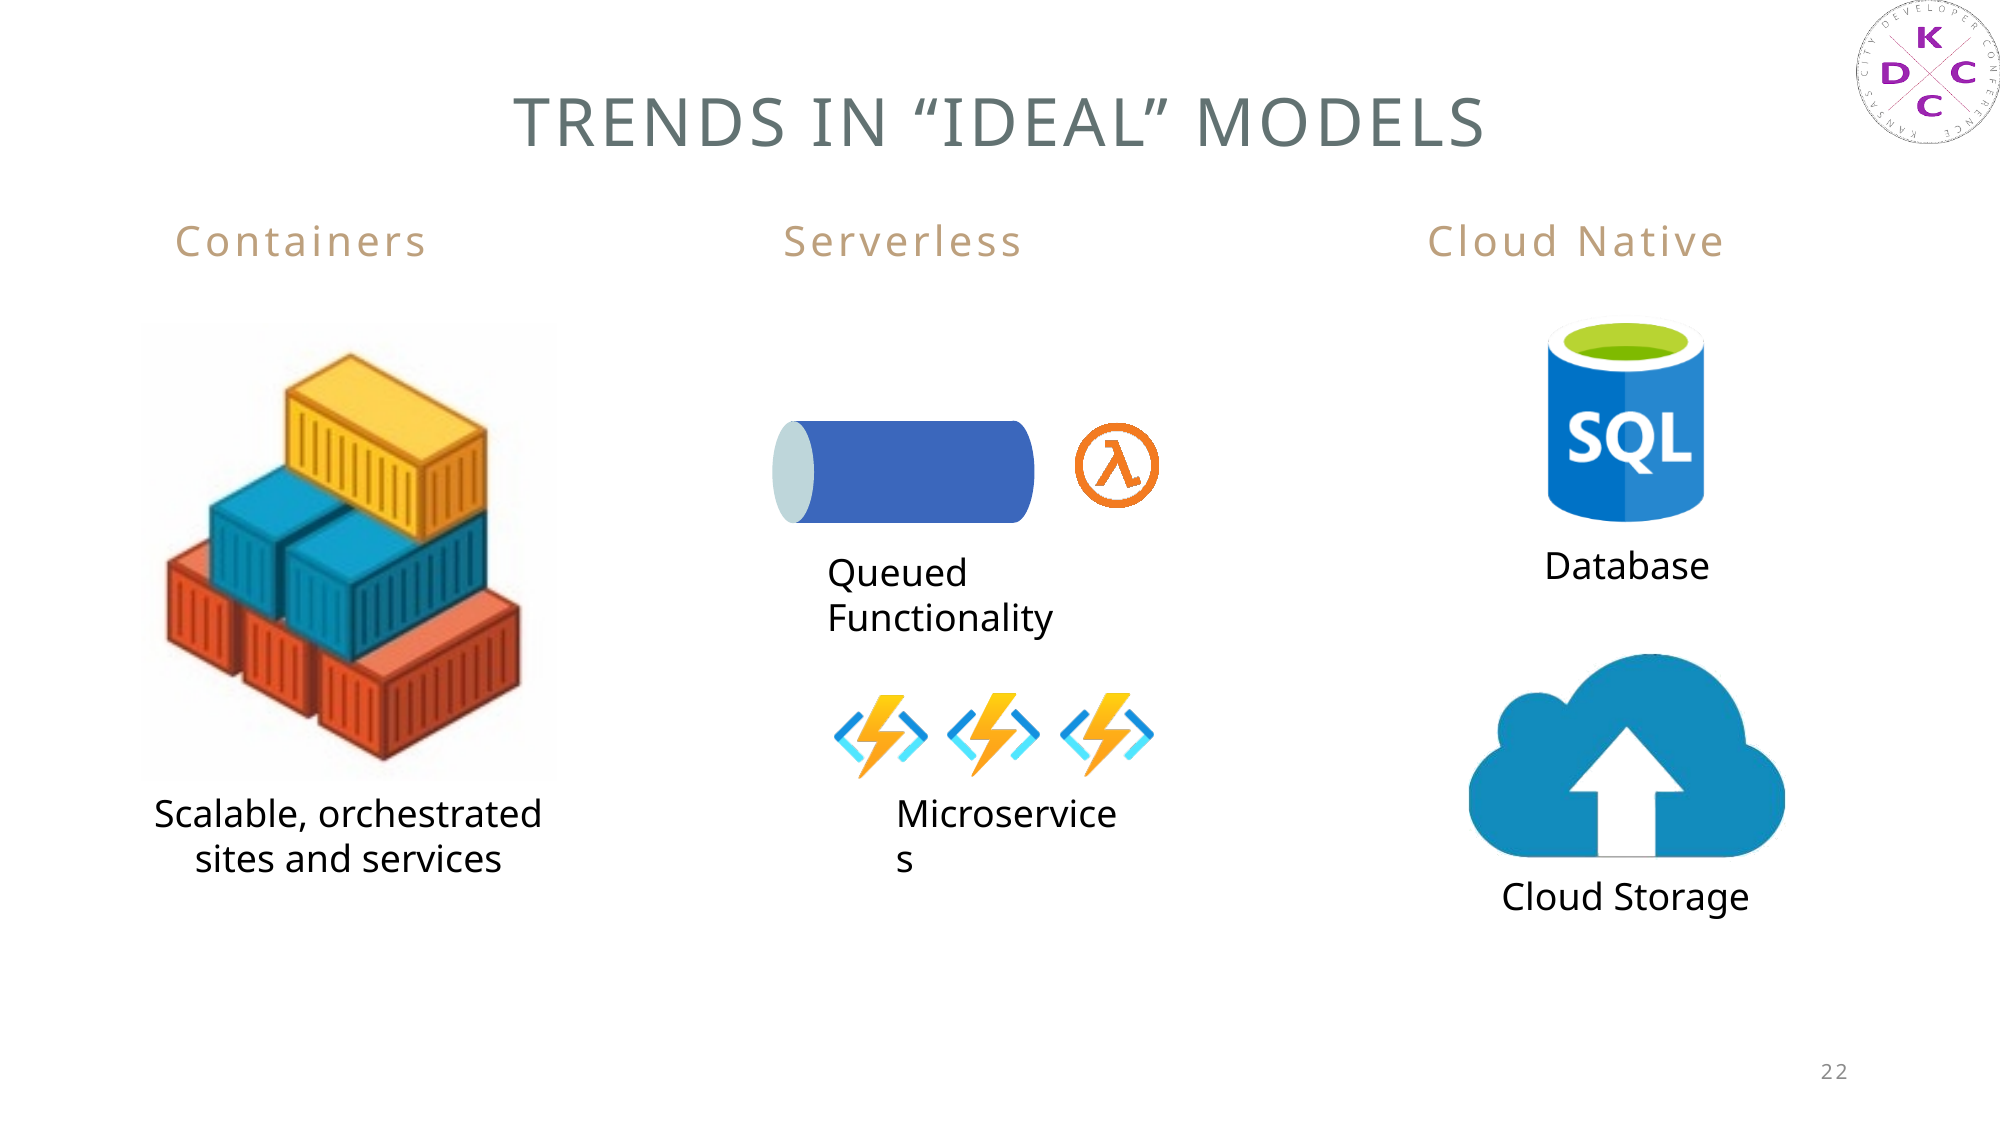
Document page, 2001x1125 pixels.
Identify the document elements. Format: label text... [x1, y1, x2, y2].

text_box Cloud Native [1412, 213, 1990, 283]
slide_number 22 [1412, 1043, 1863, 1103]
picture [1856, 0, 2000, 144]
text_box Database [1501, 534, 1753, 595]
picture [1521, 314, 1731, 523]
text_box Scalable, orchestrated sites and services [139, 782, 559, 888]
text_box Cloud Storage [1482, 865, 1770, 926]
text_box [834, 688, 1154, 844]
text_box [772, 420, 1219, 602]
text_box Containers [159, 213, 737, 283]
text_box Serverless [768, 213, 1346, 283]
picture [1465, 638, 1789, 863]
picture [140, 323, 557, 781]
title Trends in “Ideal” Models [182, 81, 1818, 175]
